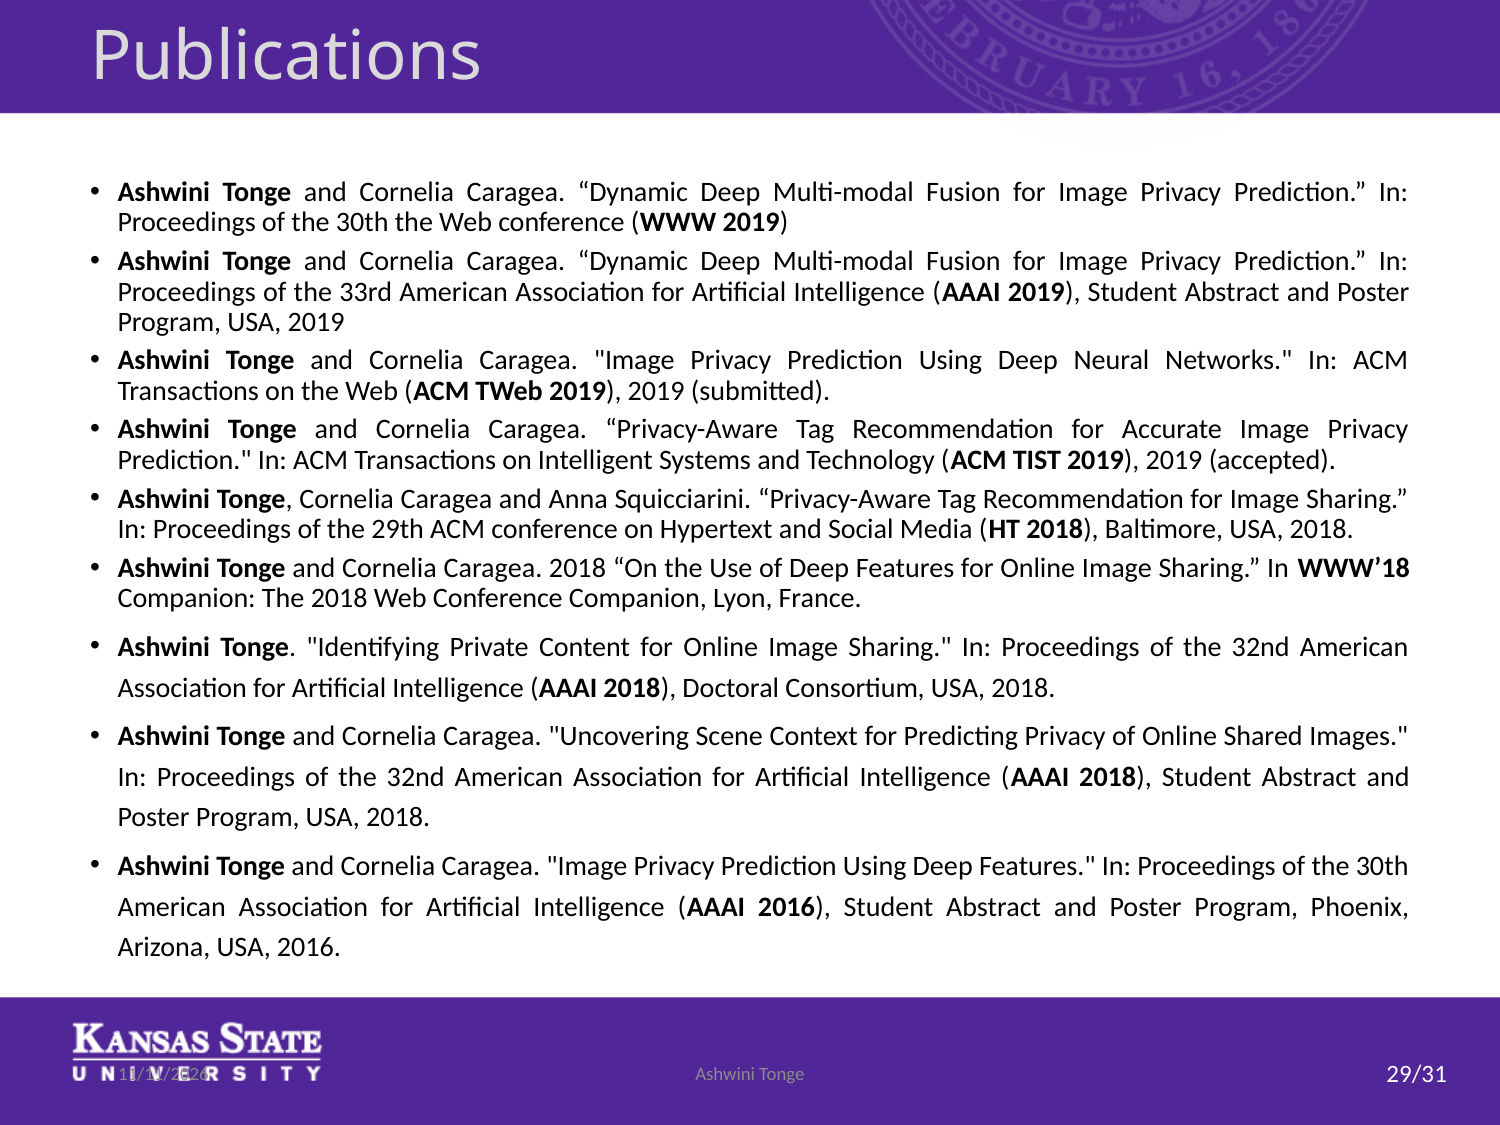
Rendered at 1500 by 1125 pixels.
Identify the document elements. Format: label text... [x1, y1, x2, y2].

list Ashwini Tonge and Cornelia Caragea. “Dynamic Deep Multi-modal Fusion for Image Privacy Prediction.” In: Proceedings of the 30th the Web conference (WWW 2019) Ashwini Tonge and Cornelia Caragea. “Dynamic Deep Multi-modal Fusion for Image Privacy Prediction.” In: Proceedings of the 33rd American Association for Artificial Intelligence (AAAI 2019), Student Abstract and Poster Program, USA, 2019 Ashwini Tonge and Cornelia Caragea. "Image Privacy Prediction Using Deep Neural Networks." In: ACM Transactions on the Web (ACM TWeb 2019), 2019 (submitted). Ashwini Tonge and Cornelia Caragea. “Privacy-Aware Tag Recommendation for Accurate Image Privacy Prediction." In: ACM Transactions on Intelligent Systems and Technology (ACM TIST 2019), 2019 (accepted). Ashwini Tonge, Cornelia Caragea and Anna Squicciarini. “Privacy-Aware Tag Recommendation for Image Sharing.” In: Proceedings of the 29th ACM conference on Hypertext and Social Media (HT 2018), Baltimore, USA, 2018. Ashwini Tonge and Cornelia Caragea. 2018 “On the Use of Deep Features for Online Image Sharing.” In WWW’18 Companion: The 2018 Web Conference Companion, Lyon, France. Ashwini Tonge. "Identifying Private Content for Online Image Sharing." In: Proceedings of the 32nd American Association for Artificial Intelligence (AAAI 2018), Doctoral Consortium, USA, 2018. Ashwini Tonge and Cornelia Caragea. "Uncovering Scene Context for Predicting Privacy of Online Shared Images." In: Proceedings of the 32nd American Association for Artificial Intelligence (AAAI 2018), Student Abstract and Poster Program, USA, 2018. Ashwini Tonge and Cornelia Caragea. "Image Privacy Prediction Using Deep Features." In: Proceedings of the 30th American Association for Artificial Intelligence (AAAI 2016), Student Abstract and Poster Program, Phoenix, Arizona, USA, 2016. [75, 133, 1425, 1013]
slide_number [103, 1042, 441, 1103]
title Publications [75, 0, 1425, 133]
footer Ashwini Tonge [496, 1042, 1004, 1103]
picture [0, 0, 1500, 1125]
